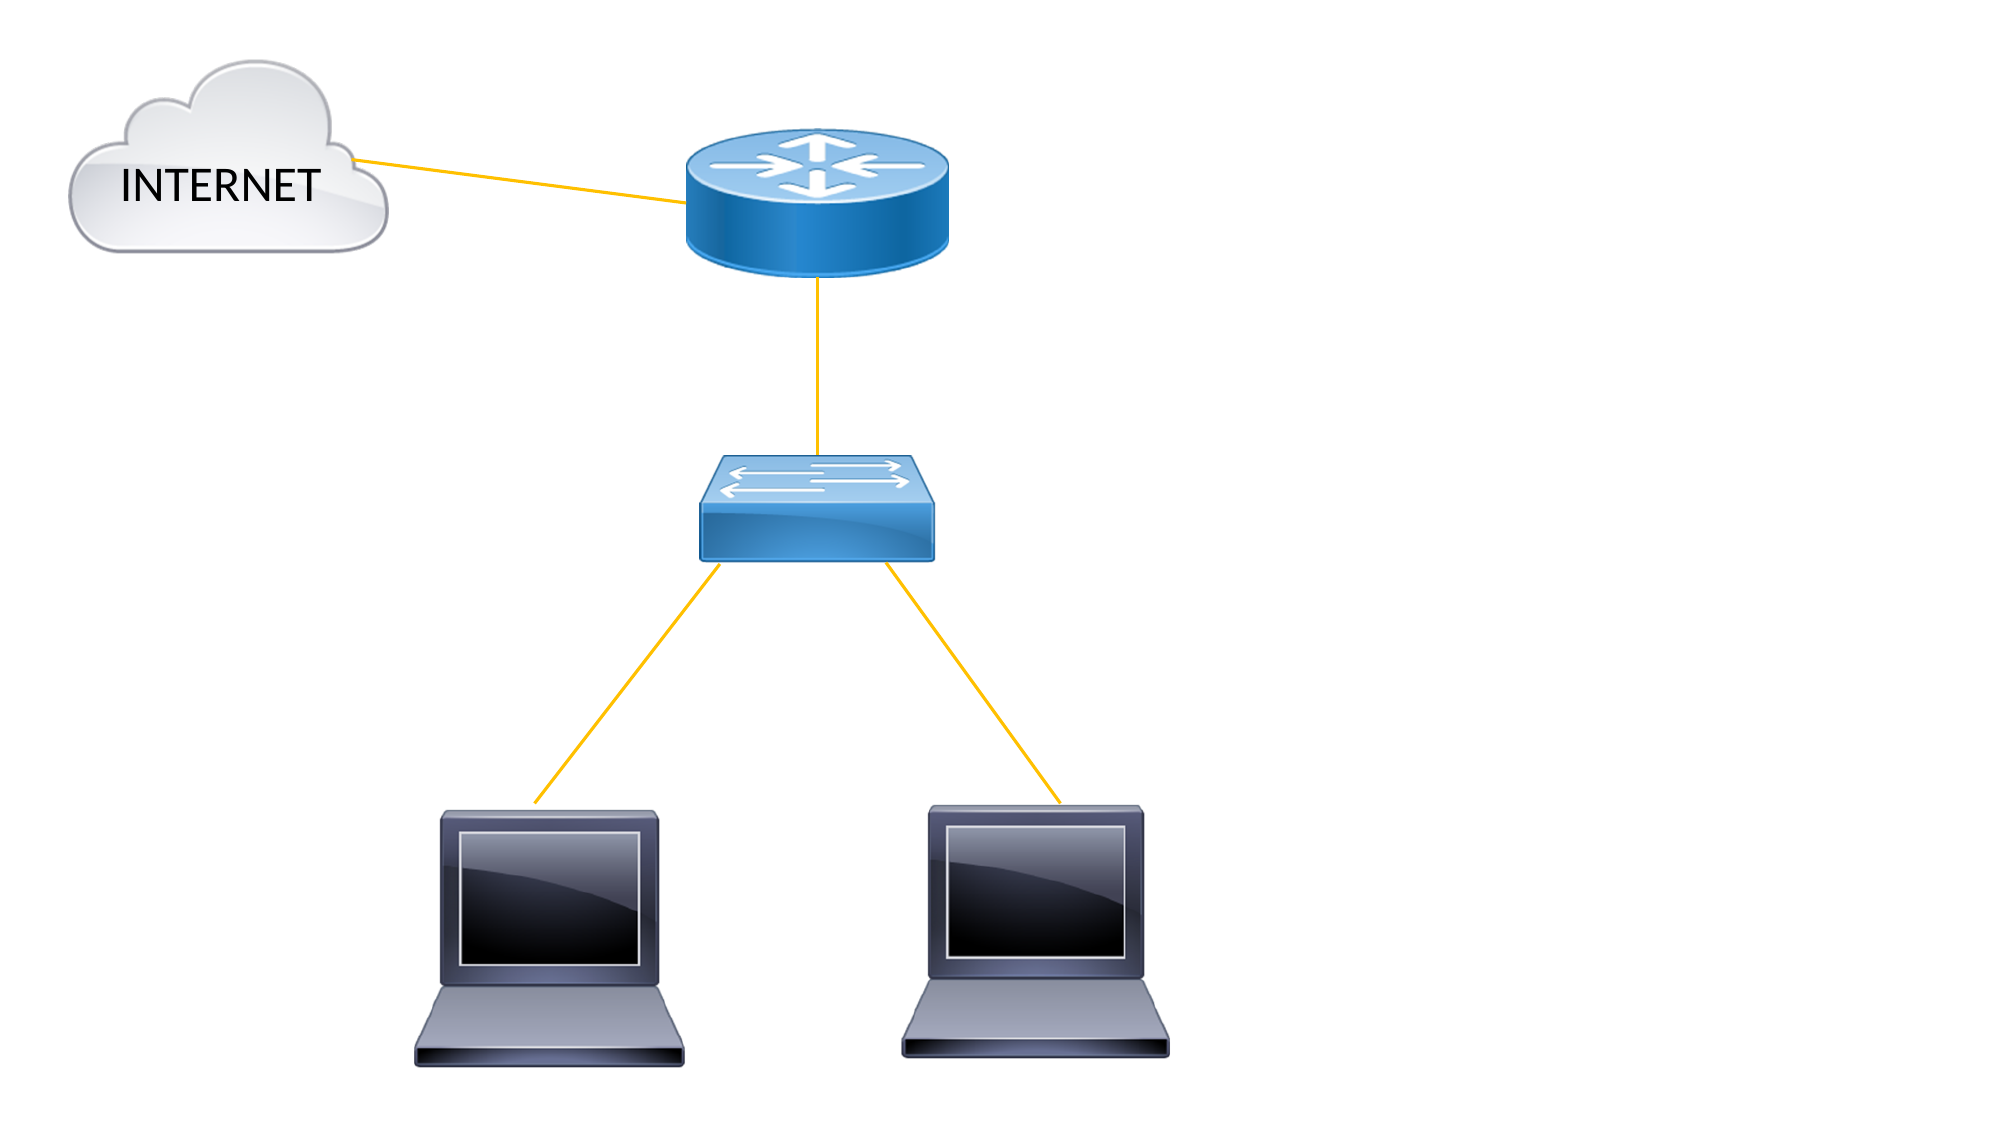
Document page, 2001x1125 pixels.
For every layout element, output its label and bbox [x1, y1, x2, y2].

picture [885, 781, 1185, 1080]
text_box [351, 159, 687, 204]
picture [397, 786, 700, 1089]
picture [68, 0, 389, 317]
text_box [885, 562, 1061, 804]
list [699, 455, 936, 563]
text_box [534, 563, 720, 804]
picture [686, 128, 949, 278]
